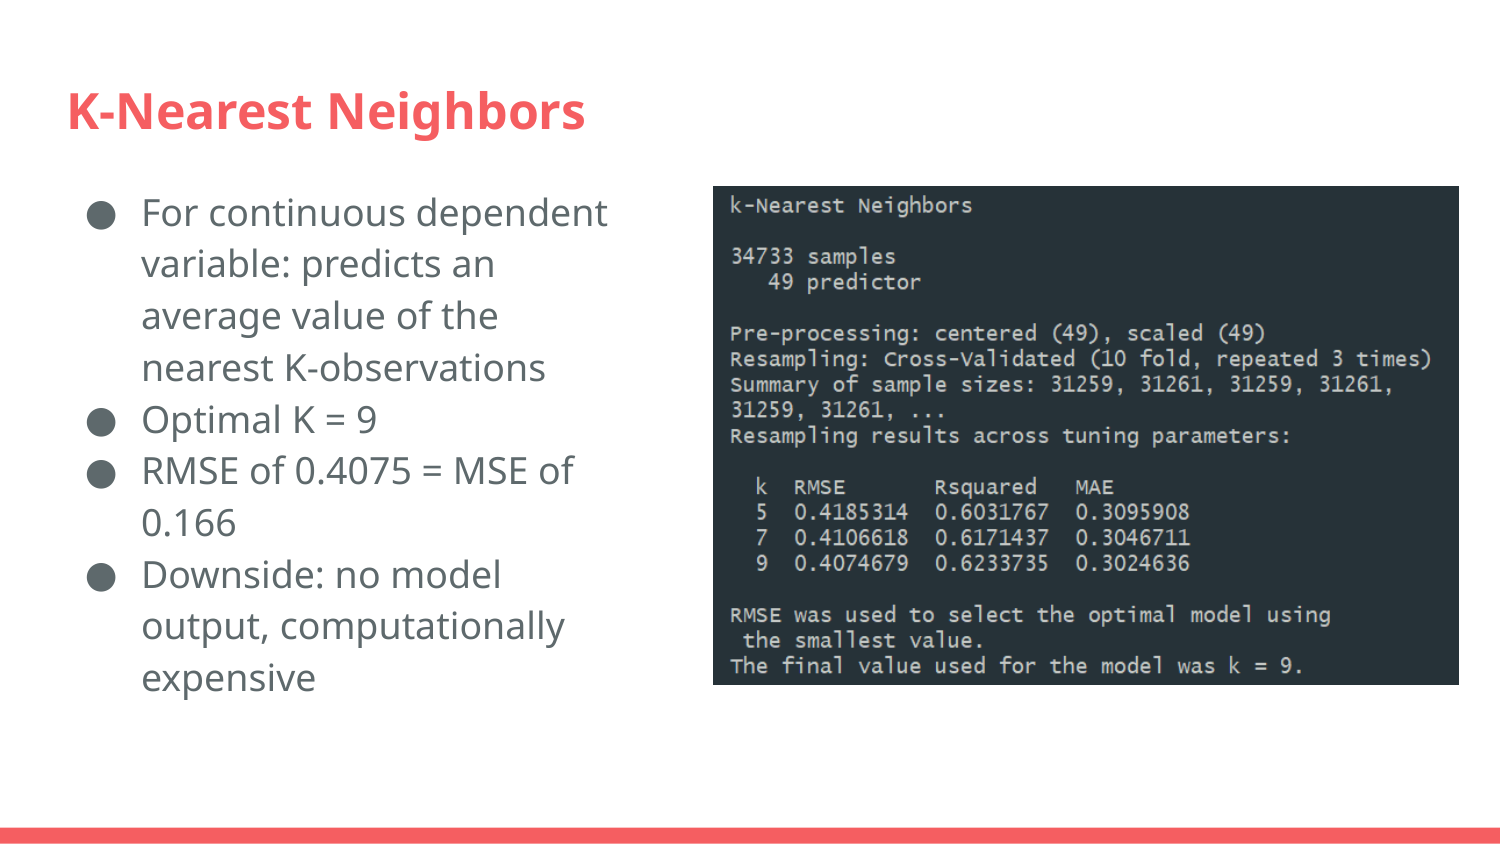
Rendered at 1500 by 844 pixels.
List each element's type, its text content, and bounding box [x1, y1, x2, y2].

picture [712, 186, 1459, 685]
list For continuous dependent variable: predicts an average value of the nearest K-observations Optimal K = 9 RMSE of 0.4075 = MSE of 0.166 Downside: no model output, computationally expensive [51, 166, 631, 728]
title K-Nearest Neighbors [51, 64, 1449, 167]
